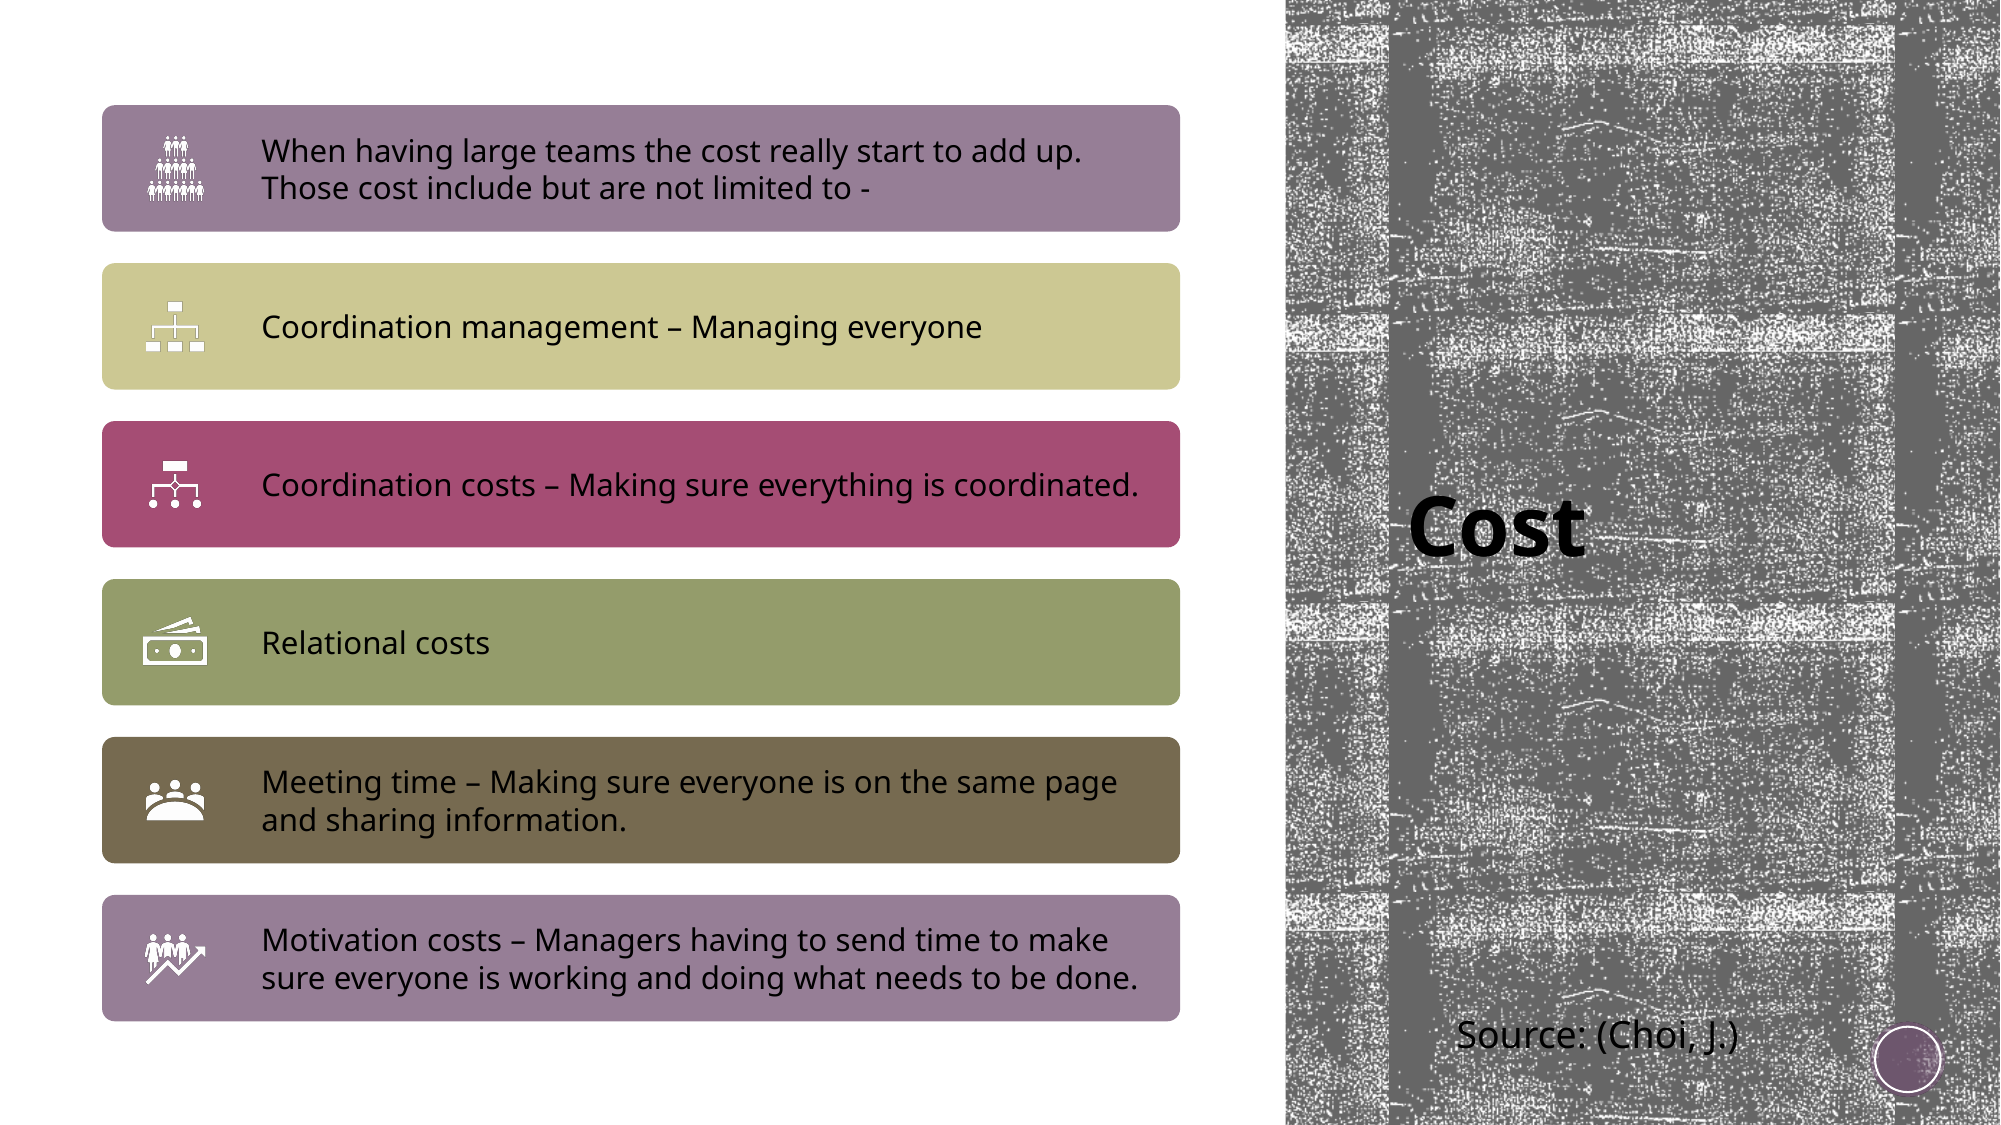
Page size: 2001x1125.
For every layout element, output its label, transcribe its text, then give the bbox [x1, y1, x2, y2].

text_box Source: (Choi, J.) [1441, 1003, 1816, 1064]
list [105, 108, 1178, 1020]
title Cost [1391, 104, 1891, 955]
text_box [1284, 0, 2000, 1125]
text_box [1872, 1024, 1944, 1096]
